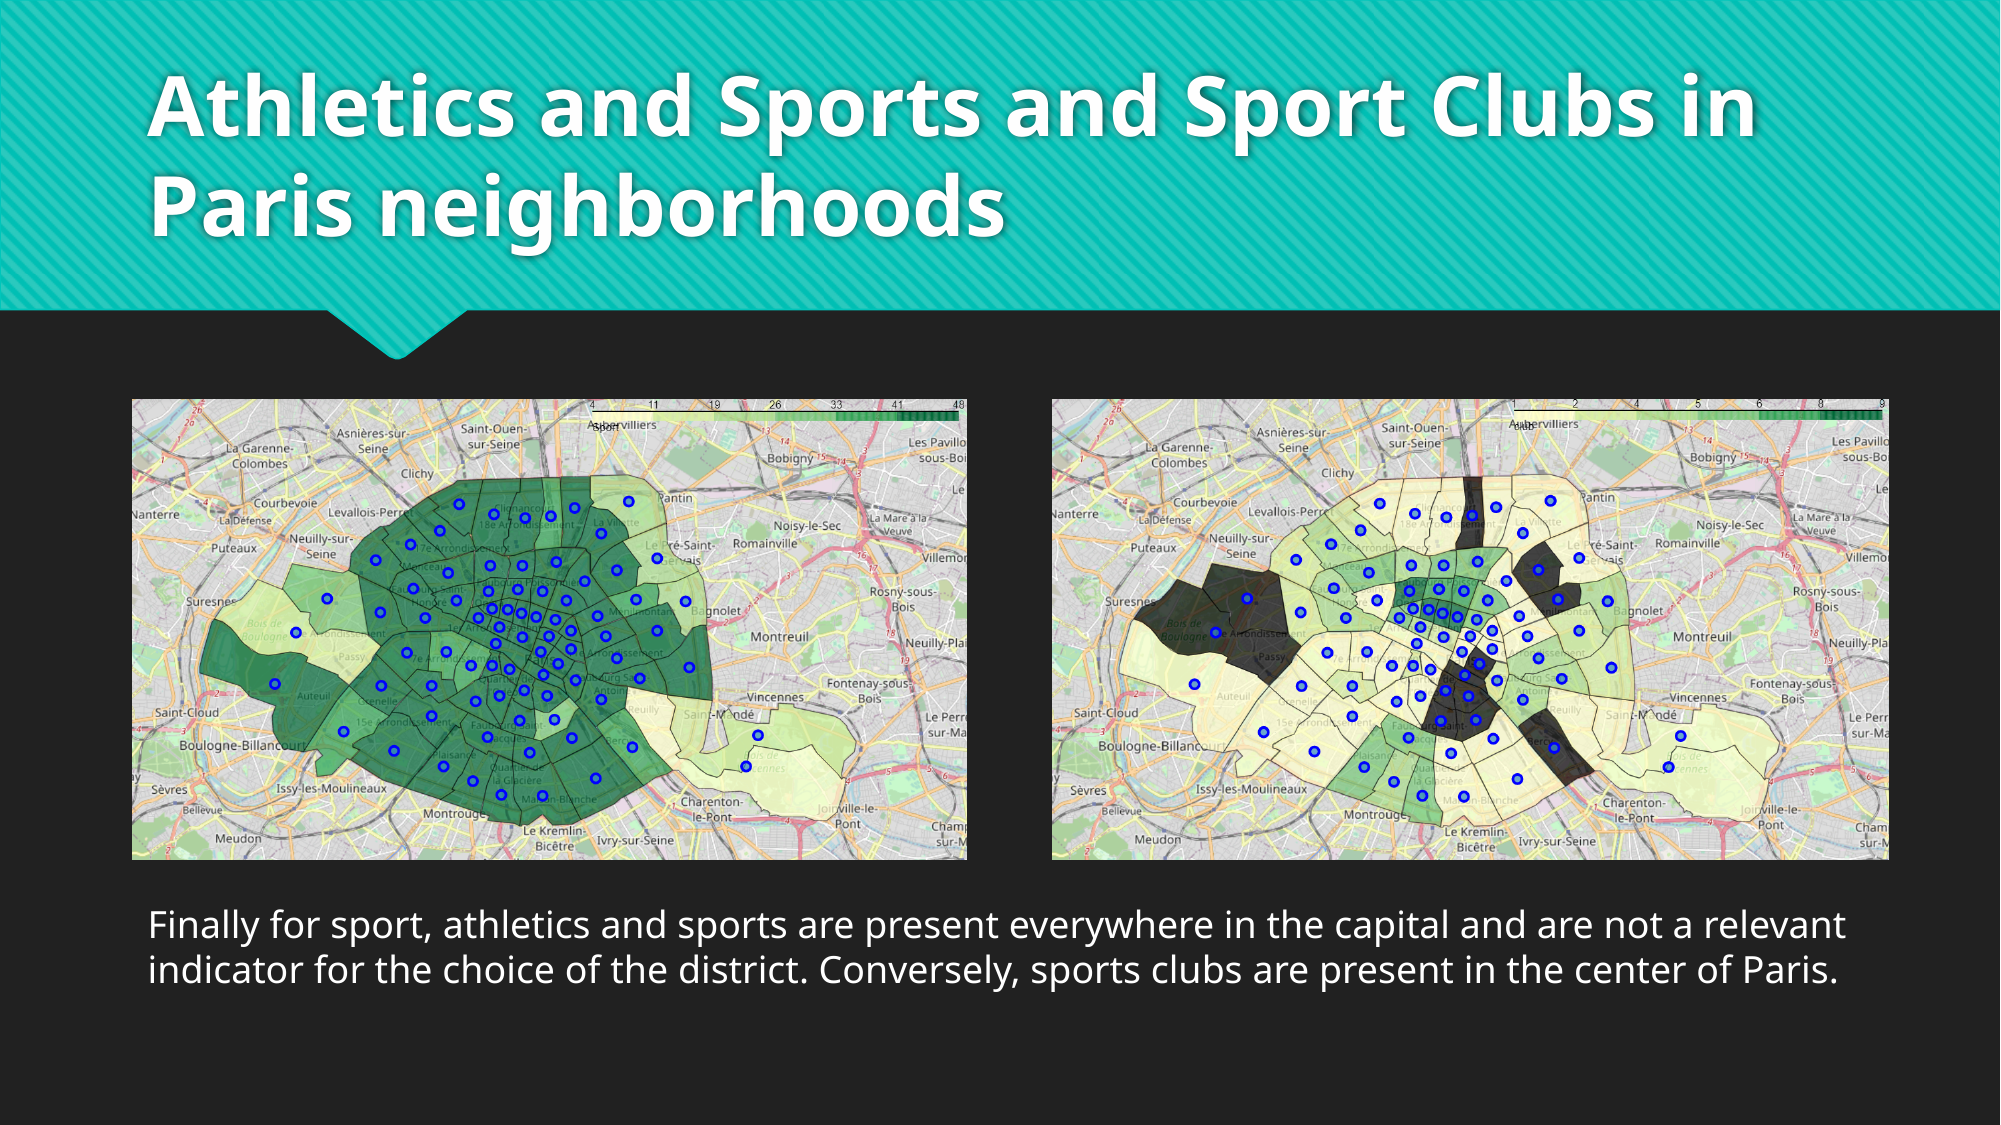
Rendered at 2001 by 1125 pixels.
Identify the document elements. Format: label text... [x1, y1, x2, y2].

picture [1052, 399, 1889, 861]
text_box Finally for sport, athletics and sports are present everywhere in the capital and are not a relevant indicator for the choice of the district. Conversely, sports clubs are present in the center of Paris. [132, 893, 1894, 999]
title Athletics and Sports and Sport Clubs in Paris neighborhoods [132, 73, 1868, 233]
picture [132, 399, 968, 861]
